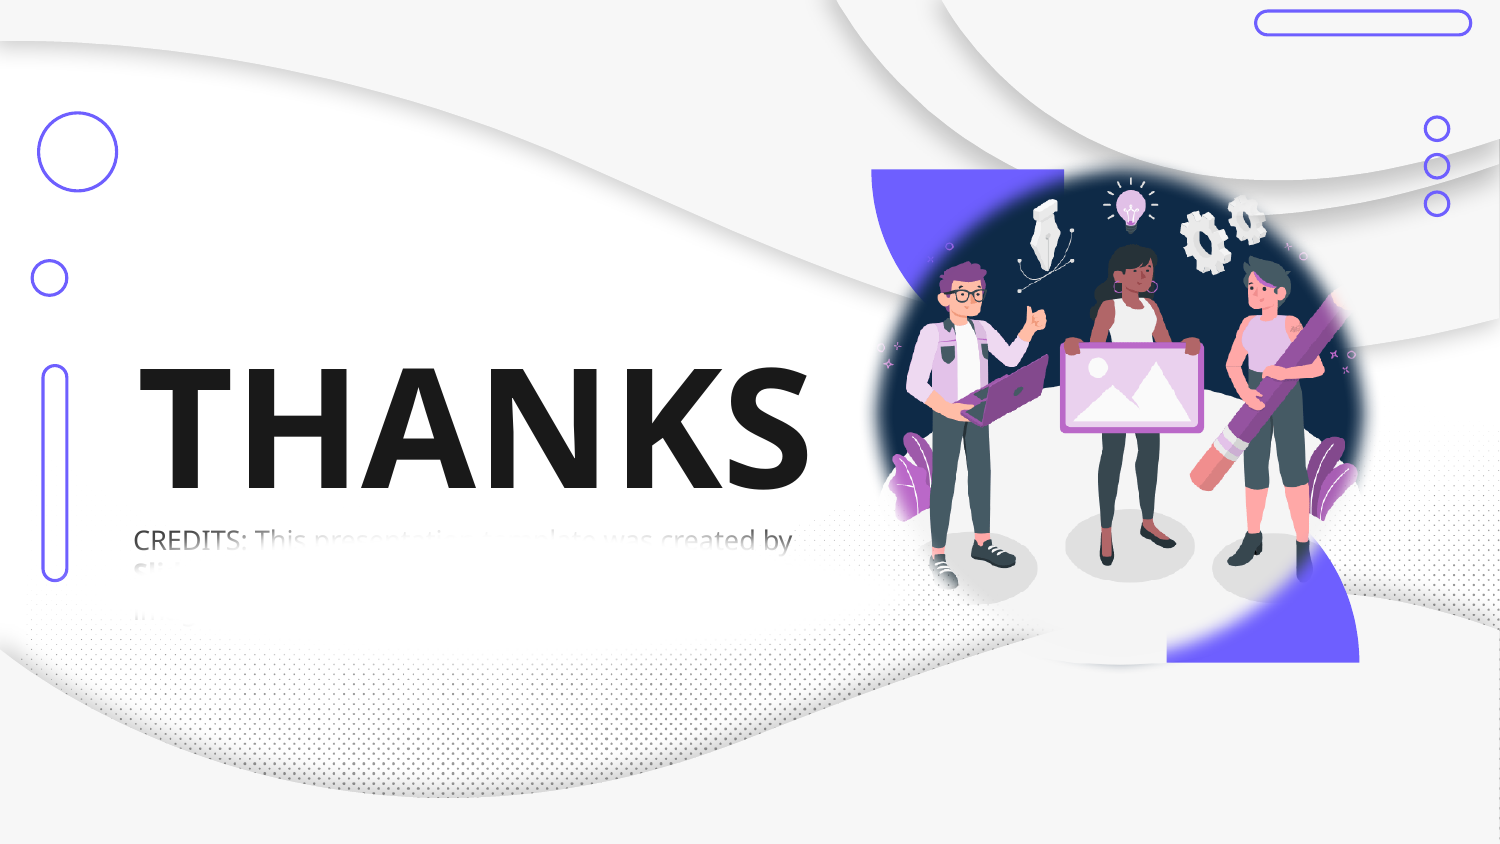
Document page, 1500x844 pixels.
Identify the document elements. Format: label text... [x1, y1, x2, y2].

picture [32, 150, 1383, 684]
title THANKS [122, 135, 985, 499]
title THANKS [122, 683, 985, 709]
